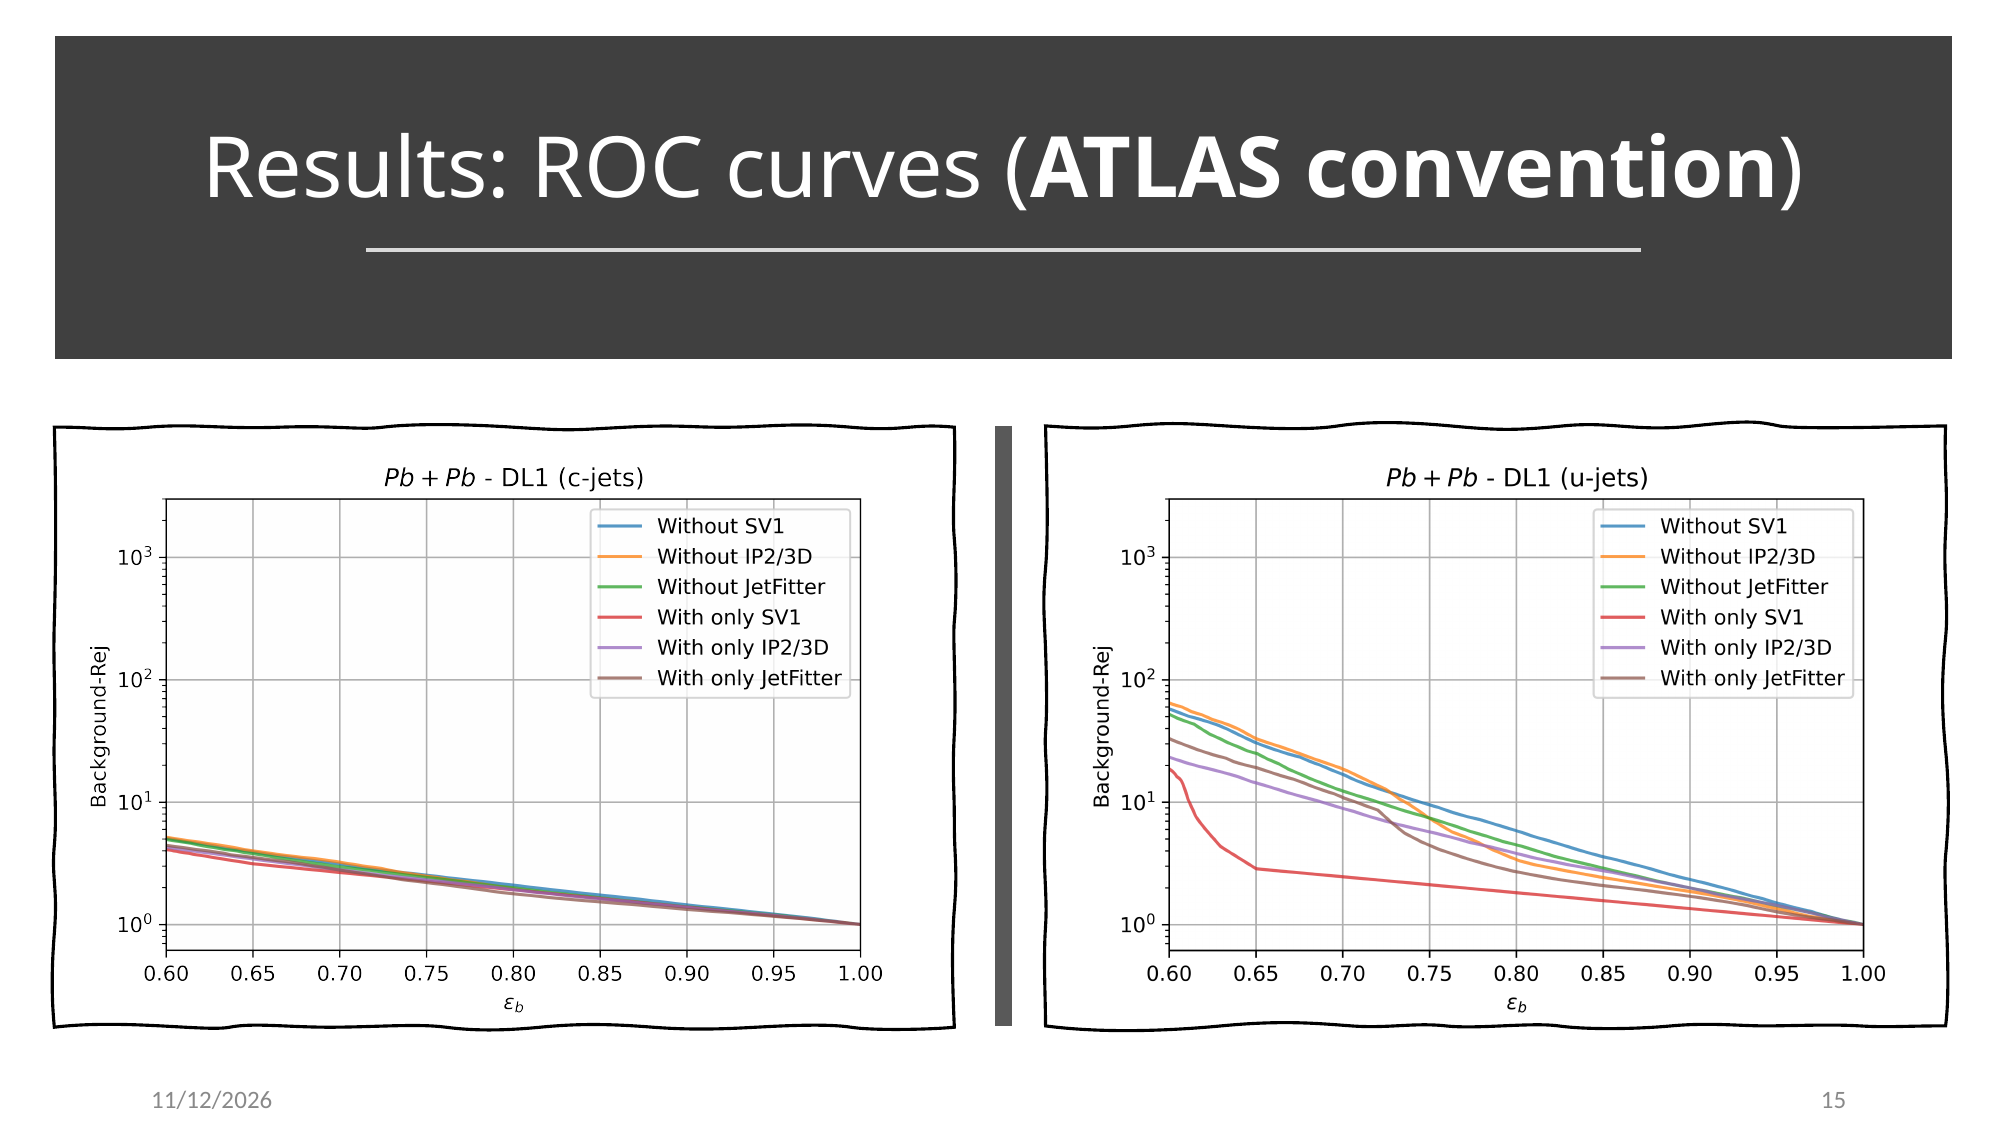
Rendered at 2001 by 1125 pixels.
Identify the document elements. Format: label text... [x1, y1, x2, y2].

picture [54, 427, 950, 1025]
text_box [1324, 1025, 1947, 1030]
title Results: ROC curves (ATLAS convention) [89, 71, 1917, 224]
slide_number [136, 1069, 587, 1125]
text_box [372, 423, 527, 427]
text_box [64, 45, 1942, 350]
text_box [1316, 421, 1476, 427]
slide_number 15 [1411, 1069, 1862, 1125]
picture [1057, 427, 1953, 1025]
text_box [1042, 422, 1266, 1032]
text_box [610, 423, 862, 427]
text_box [51, 425, 958, 1031]
text_box [1538, 421, 1947, 427]
